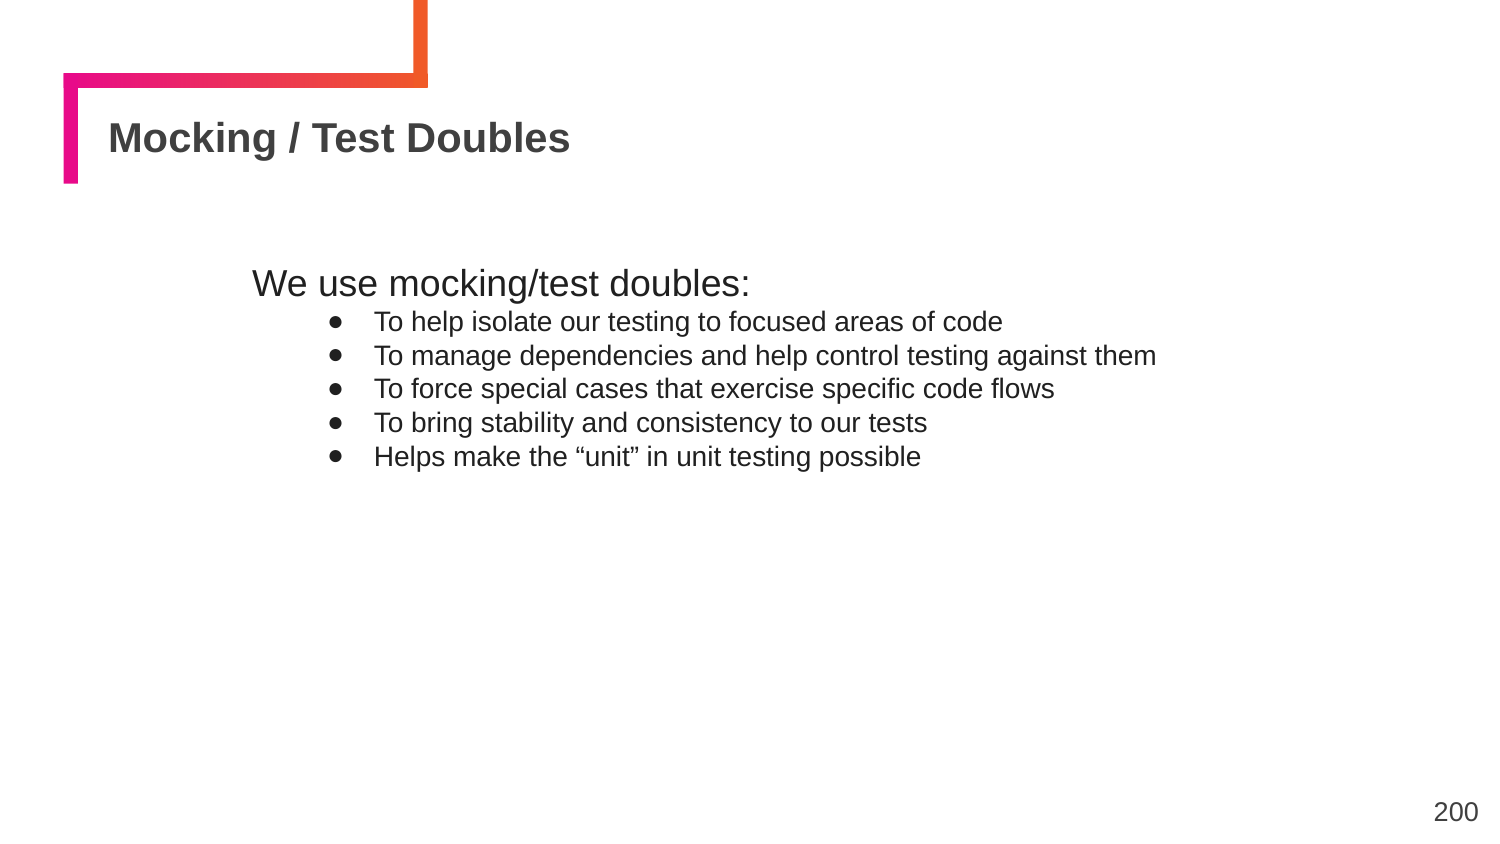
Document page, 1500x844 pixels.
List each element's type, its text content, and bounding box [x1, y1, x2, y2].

subtitle We use mocking/test doubles: To help isolate our testing to focused areas of code To manage dependencies and help control testing against them To force special cases that exercise specific code flows To bring stability and consistency to our tests Helps make the “unit” in unit testing possible [124, 206, 1376, 727]
title Mocking / Test Doubles [100, 117, 1455, 169]
slide_number 200 [1403, 779, 1494, 844]
